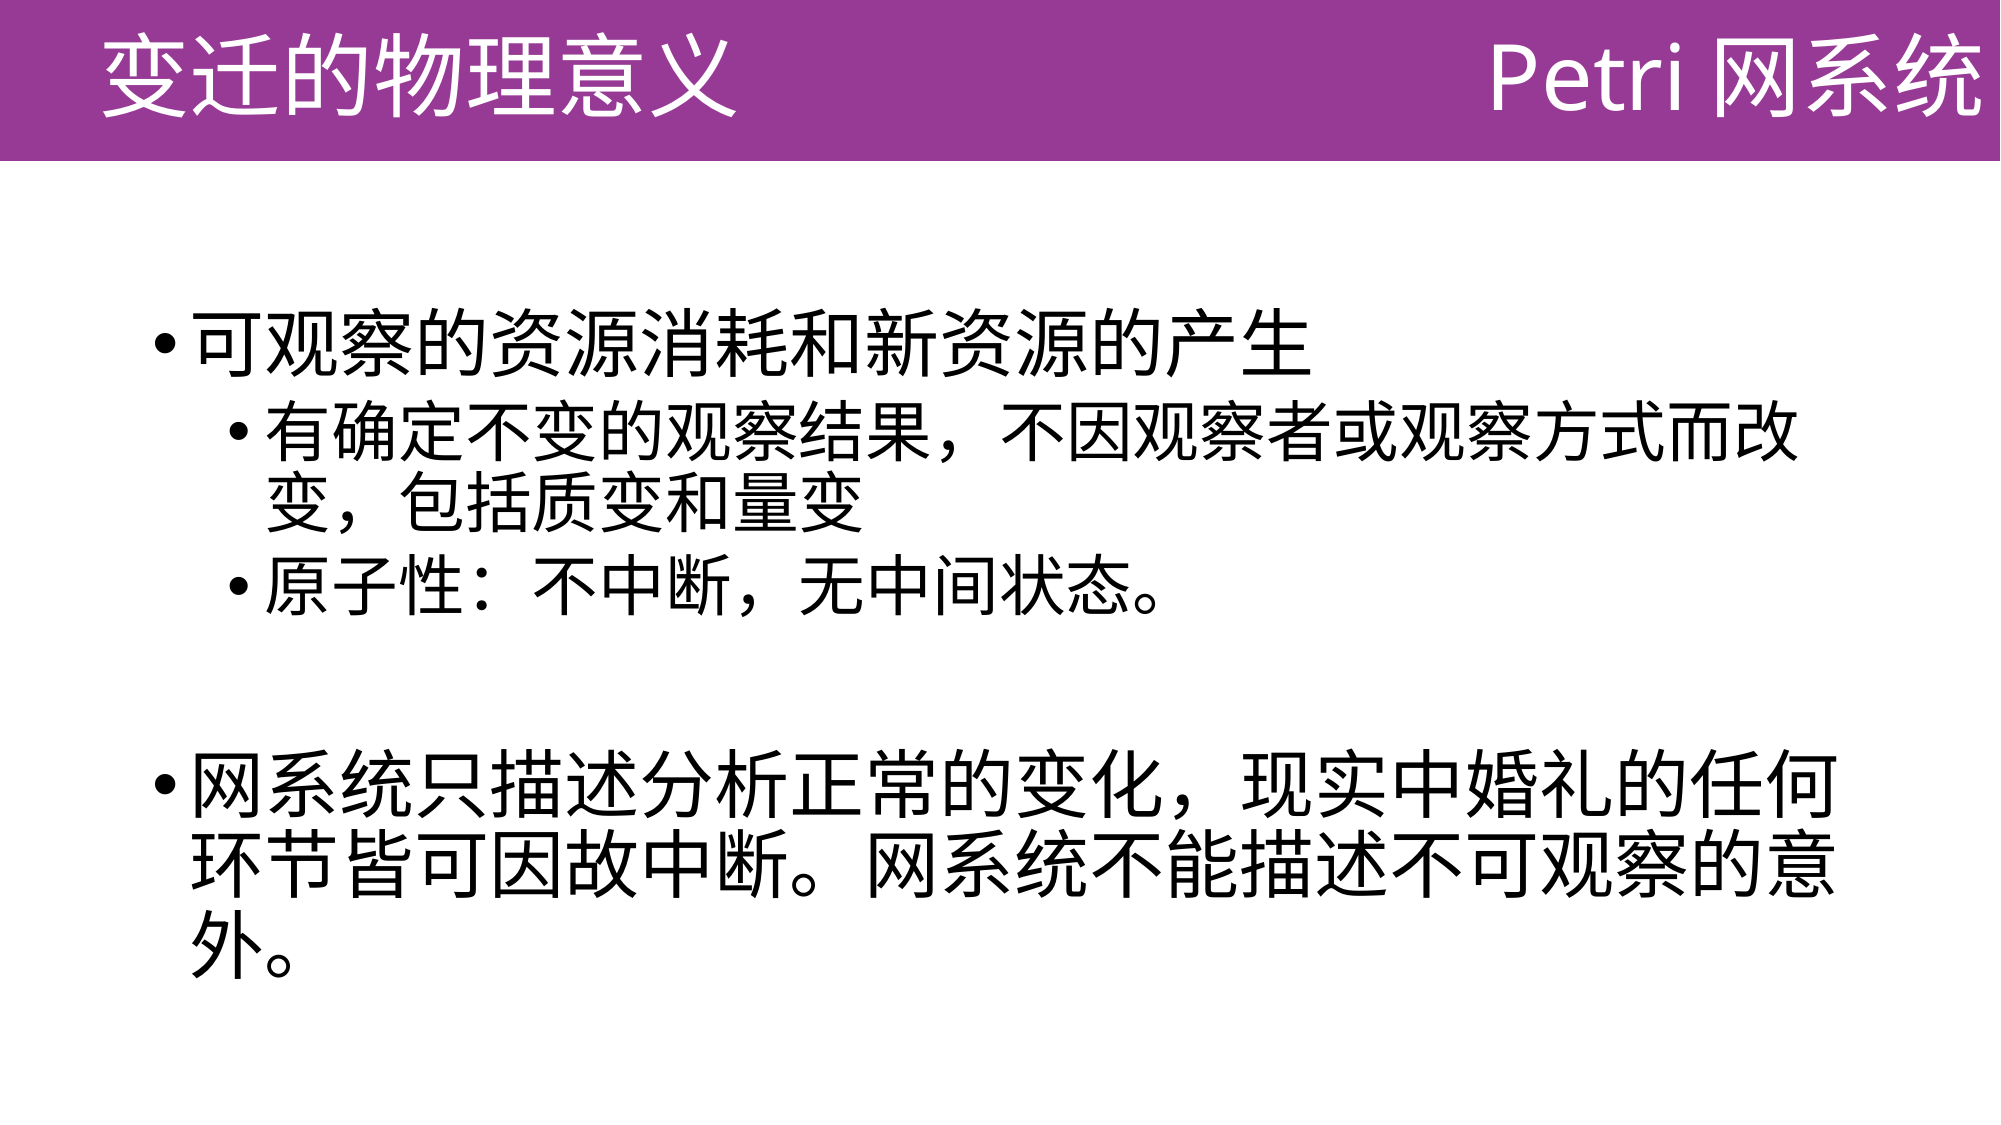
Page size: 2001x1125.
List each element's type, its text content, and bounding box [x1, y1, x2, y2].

list 可观察的资源消耗和新资源的产生 有确定不变的观察结果，不因观察者或观察方式而改变，包括质变和量变 原子性：不中断，无中间状态。 网系统只描述分析正常的变化，现实中婚礼的任何环节皆可因故中断。网系统不能描述不可观察的意外。 [137, 299, 1863, 1014]
text_box 变迁的物理意义 [0, 0, 1210, 161]
title Petri网系统 [1406, 0, 2000, 161]
